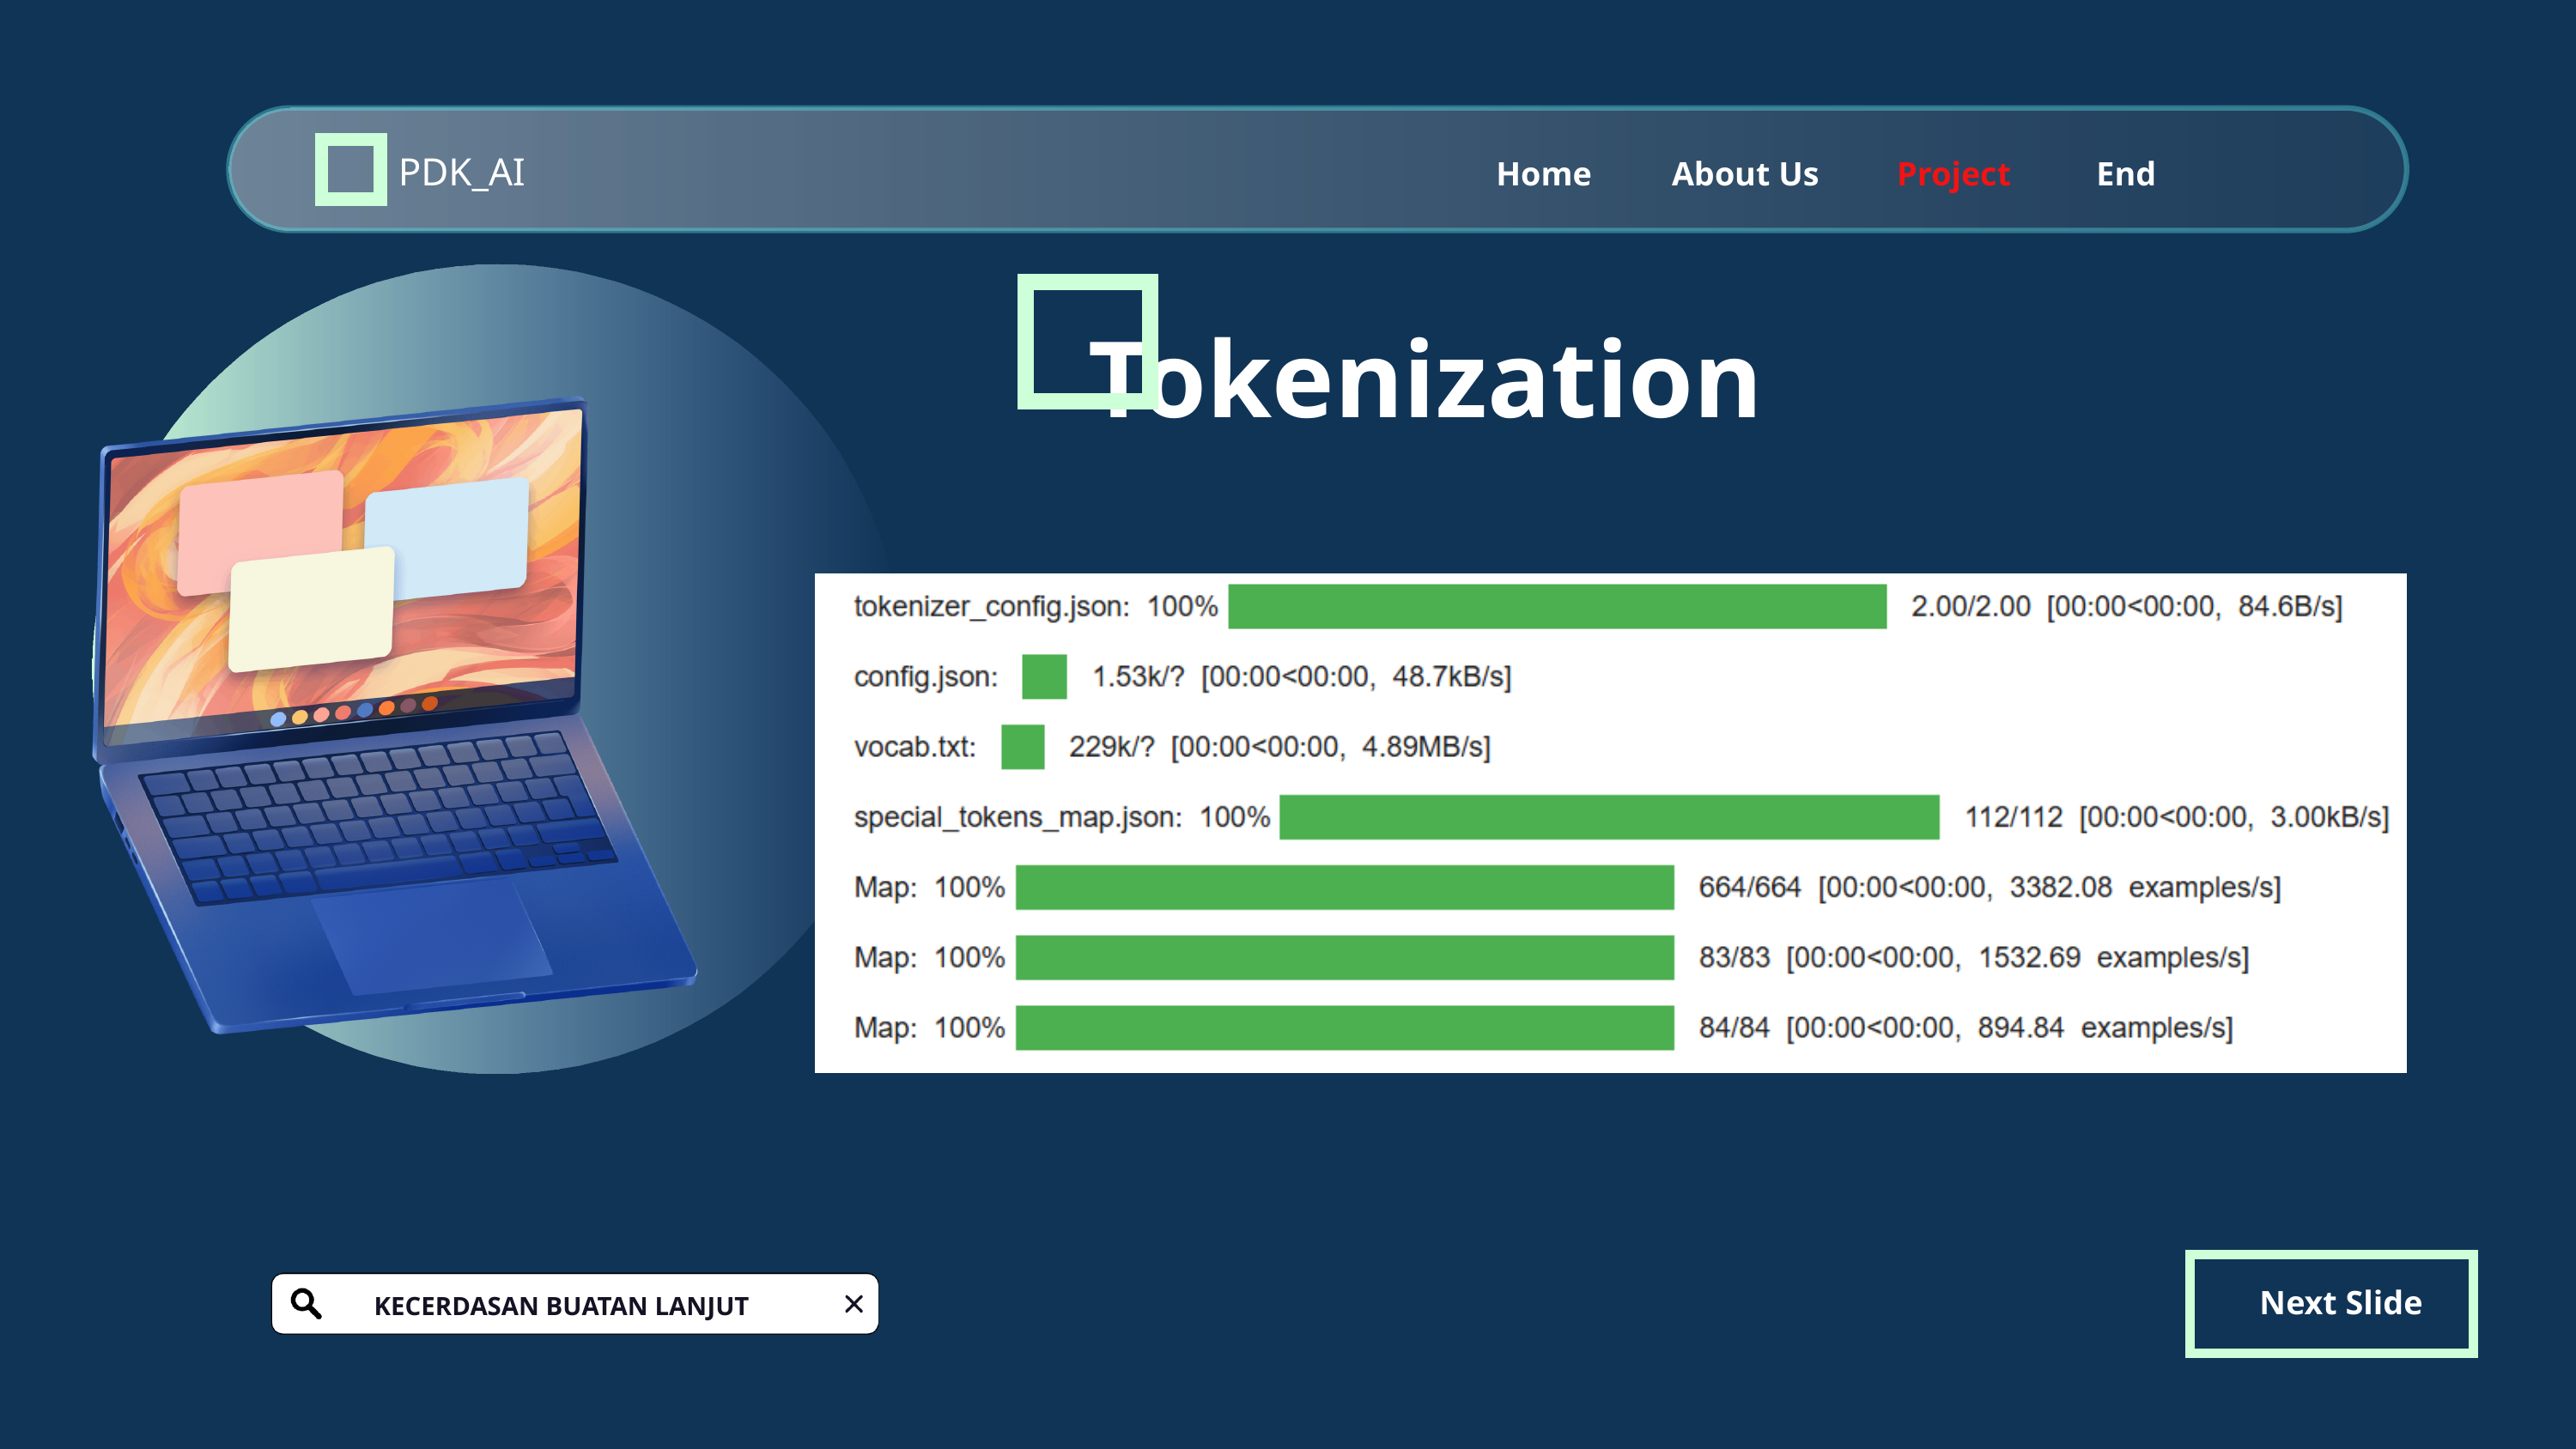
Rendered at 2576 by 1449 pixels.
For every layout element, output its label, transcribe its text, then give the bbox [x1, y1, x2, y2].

text_box [906, 573, 2407, 1074]
text_box KECERDASAN BUATAN LANJUT [374, 1284, 803, 1356]
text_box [92, 264, 902, 1074]
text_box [1025, 282, 1151, 402]
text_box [2190, 1253, 2474, 1354]
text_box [321, 139, 381, 199]
text_box Tokenization [1088, 335, 2398, 440]
text_box [270, 1272, 879, 1335]
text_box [228, 107, 2408, 231]
